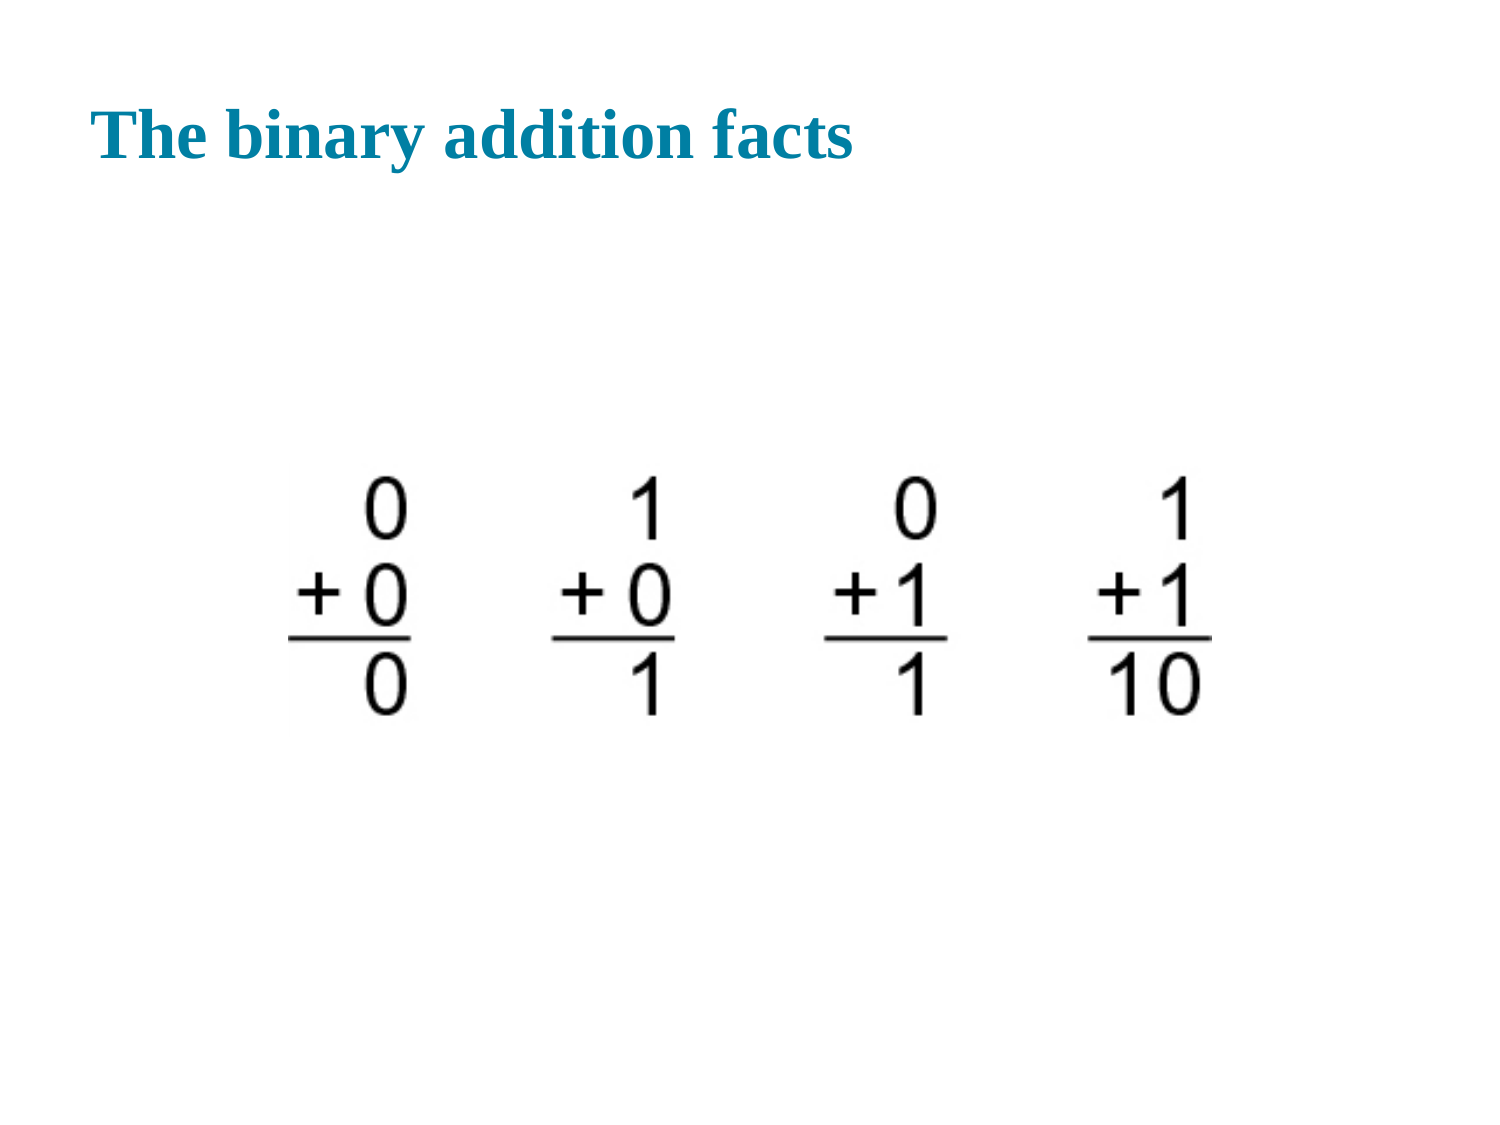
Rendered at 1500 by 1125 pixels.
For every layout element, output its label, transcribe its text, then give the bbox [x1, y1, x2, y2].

title The binary addition facts [75, 35, 1425, 188]
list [287, 463, 1213, 737]
